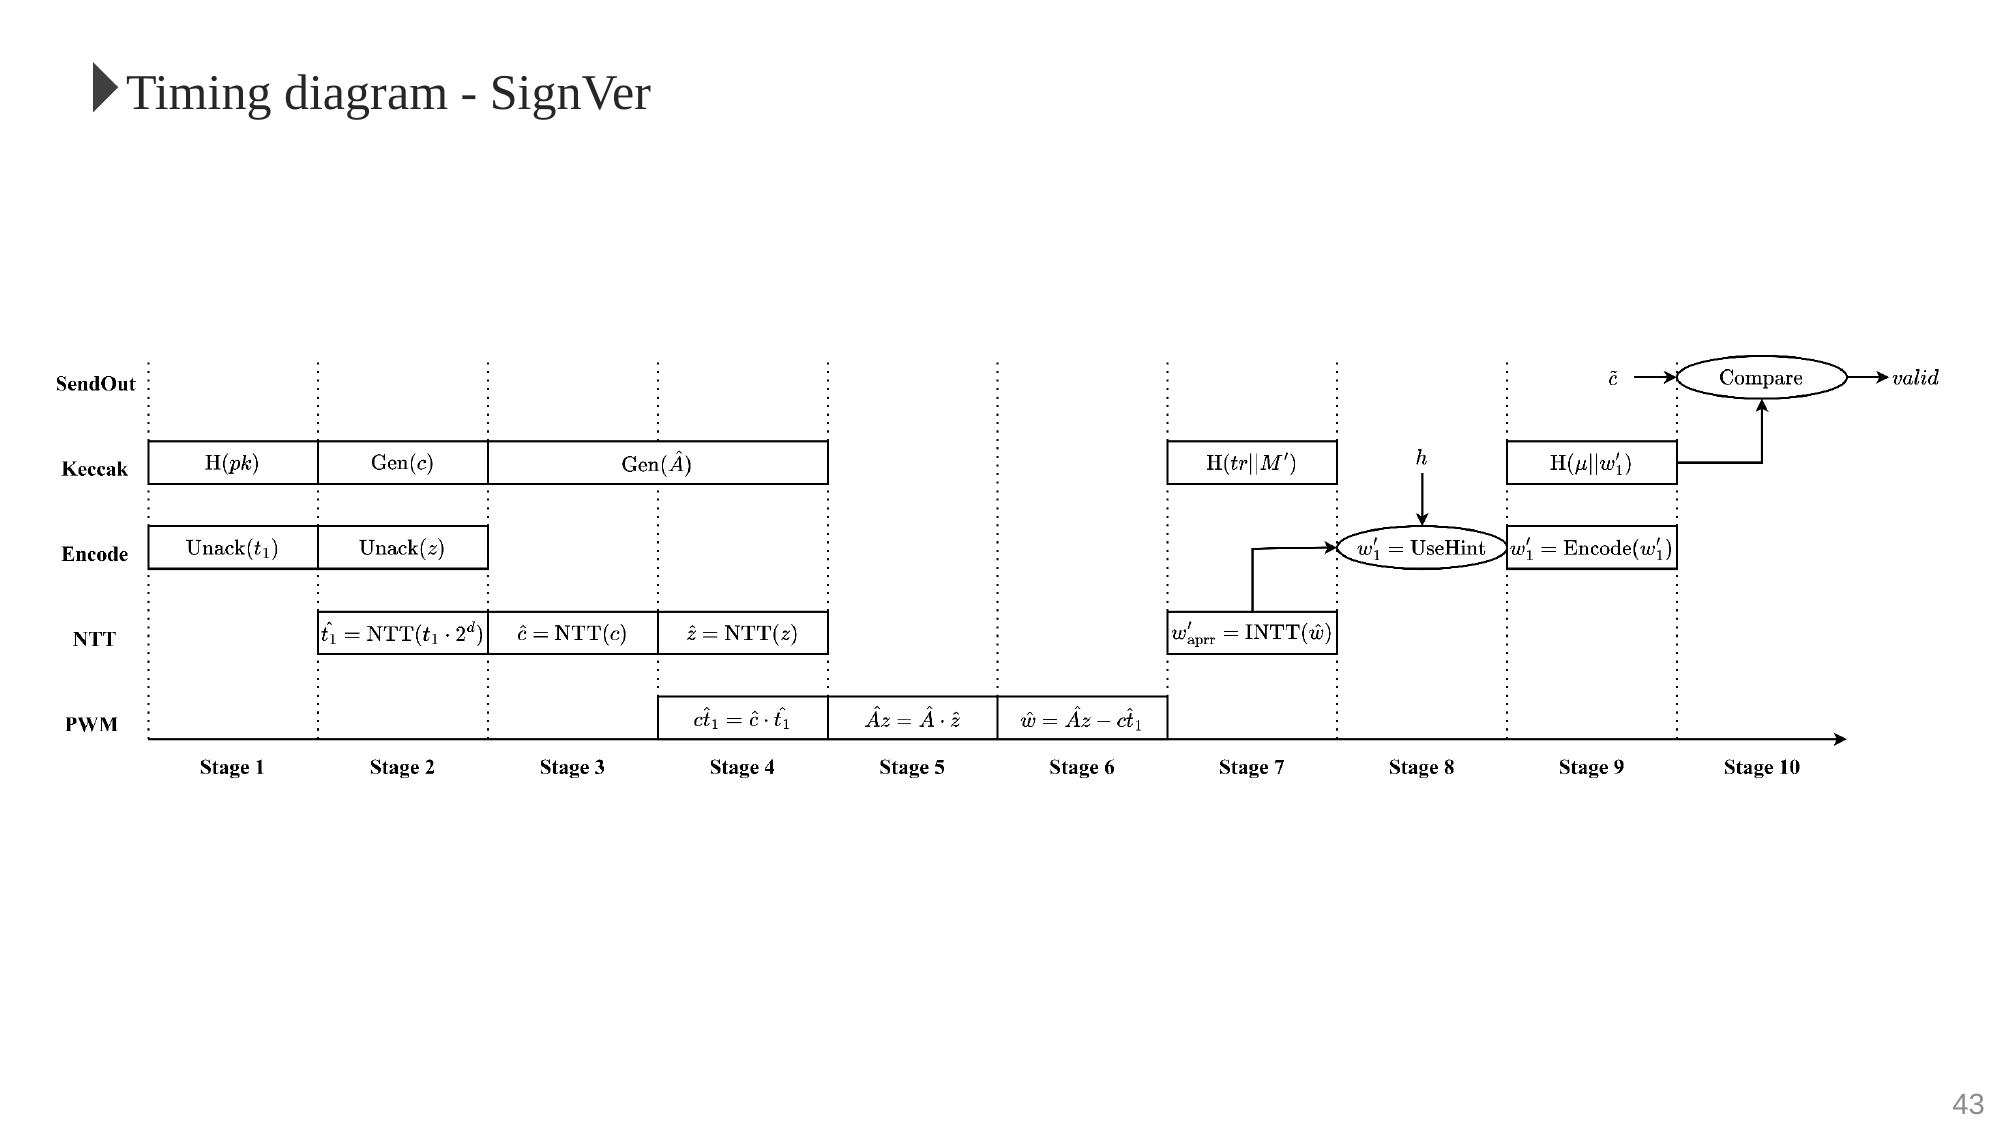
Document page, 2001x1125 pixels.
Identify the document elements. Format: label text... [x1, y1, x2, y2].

picture [55, 343, 1945, 782]
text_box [93, 52, 669, 129]
slide_number 43 [1550, 1072, 2000, 1125]
